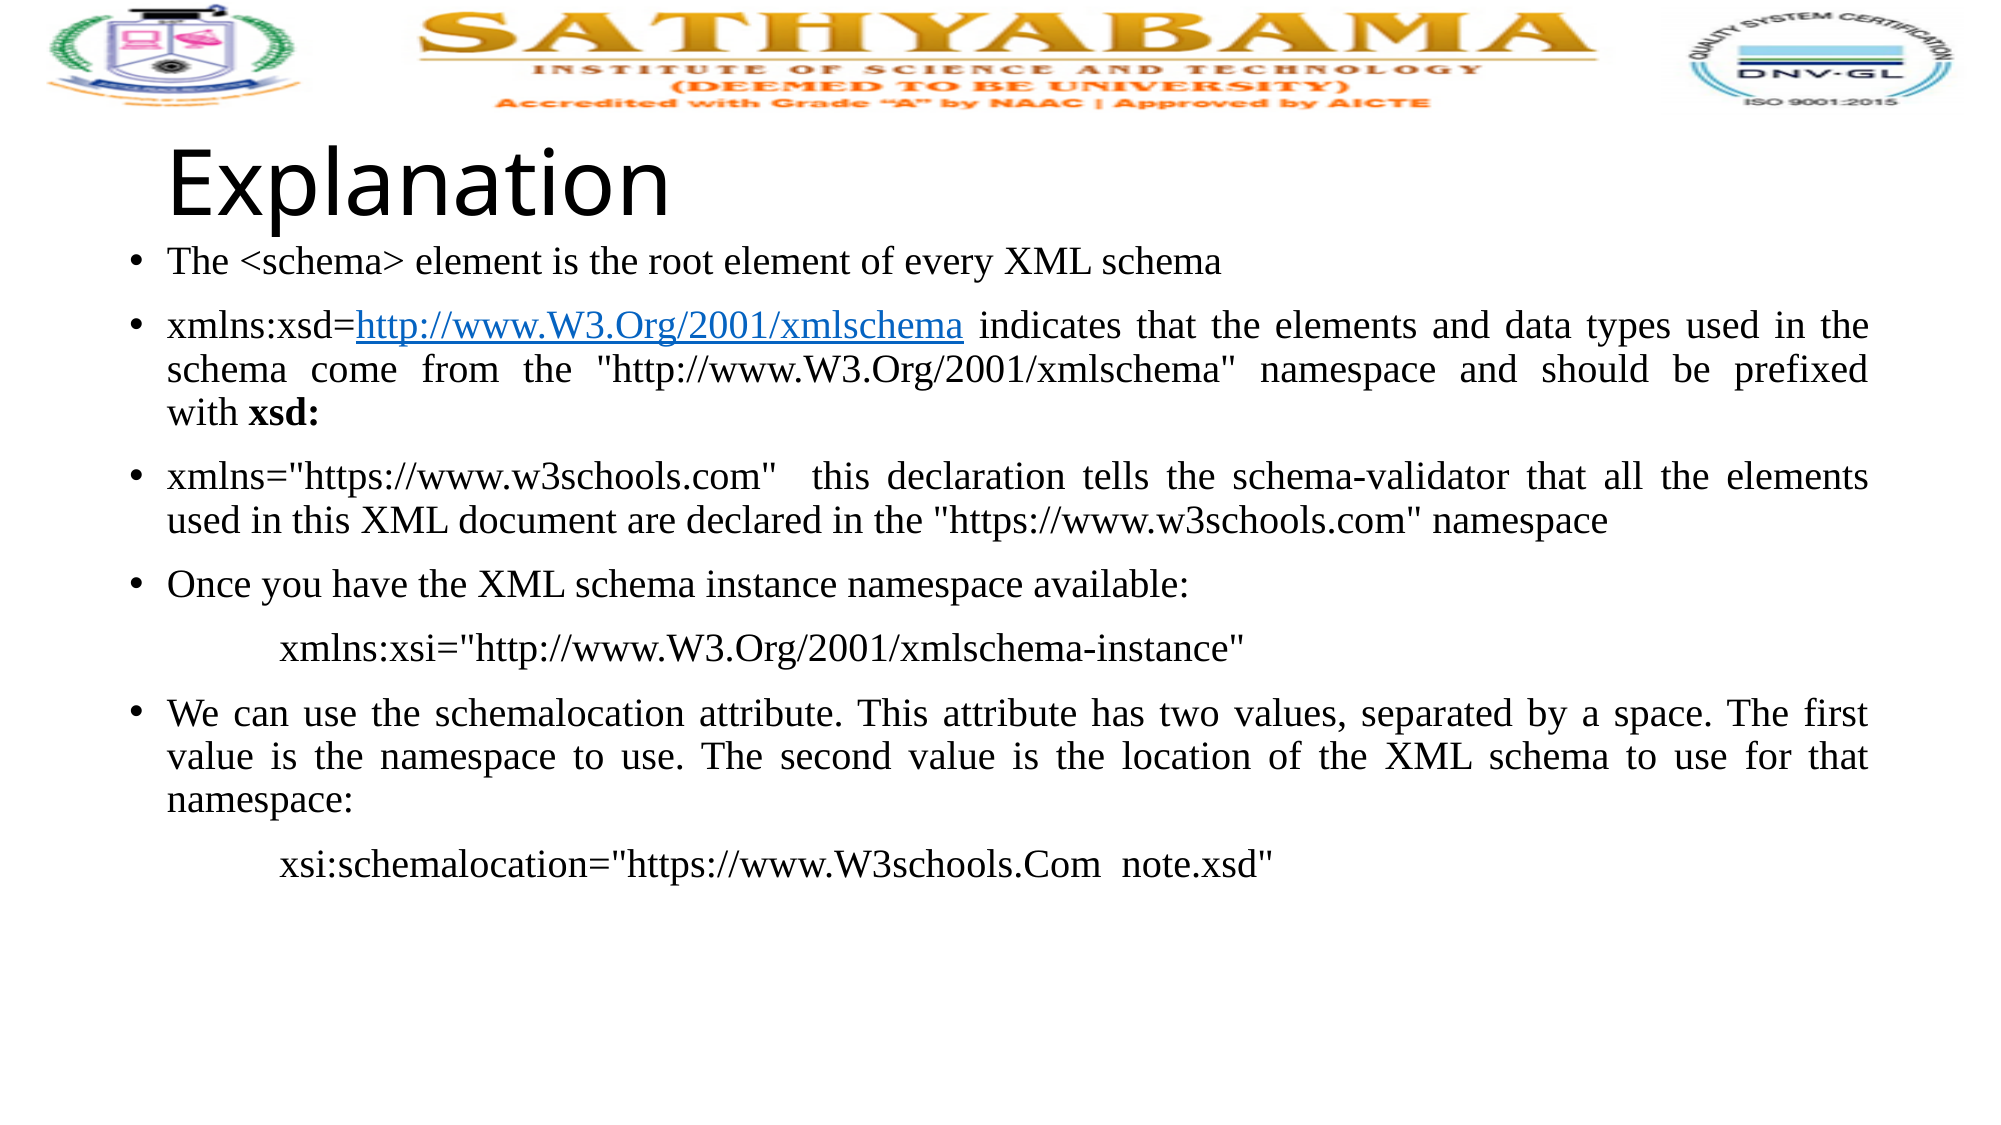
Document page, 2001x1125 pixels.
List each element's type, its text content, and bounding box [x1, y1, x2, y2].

title Explanation [150, 54, 1850, 232]
list The <schema> element is the root element of every XML schema xmlns:xsd=http://www.W3.Org/2001/xmlschema indicates that the elements and data types used in the schema come from the "http://www.W3.Org/2001/xmlschema" namespace and should be prefixed with xsd: xmlns="https://www.w3schools.com" this declaration tells the schema-validator that all the elements used in this XML document are declared in the "https://www.w3schools.com" namespace Once you have the XML schema instance namespace available: xmlns:xsi="http://www.W3.Org/2001/xmlschema-instance" We can use the schemalocation attribute. This attribute has two values, separated by a space. The first value is the namespace to use. The second value is the location of the XML schema to use for that namespace: xsi:schemalocation="https://www.W3schools.Com note.xsd" [114, 232, 1886, 1125]
picture [0, 0, 2000, 126]
